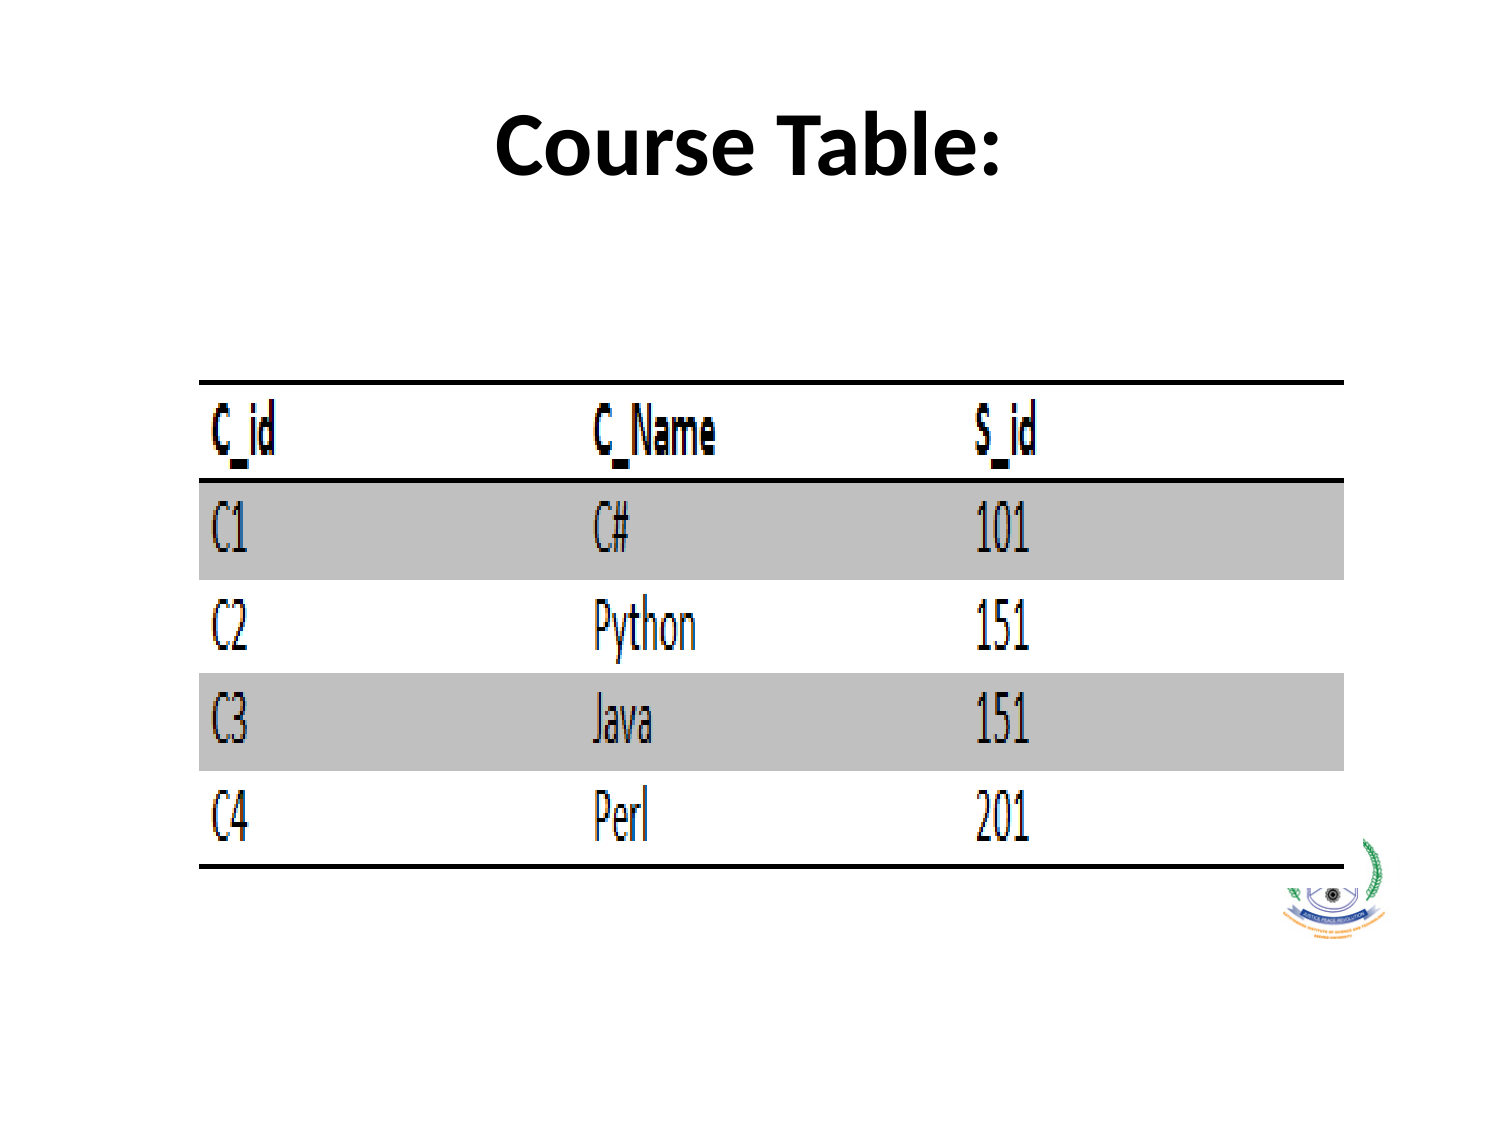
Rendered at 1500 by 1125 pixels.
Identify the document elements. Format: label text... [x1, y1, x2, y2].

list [187, 362, 1363, 888]
picture [1275, 824, 1400, 940]
title Course Table: [75, 45, 1425, 233]
